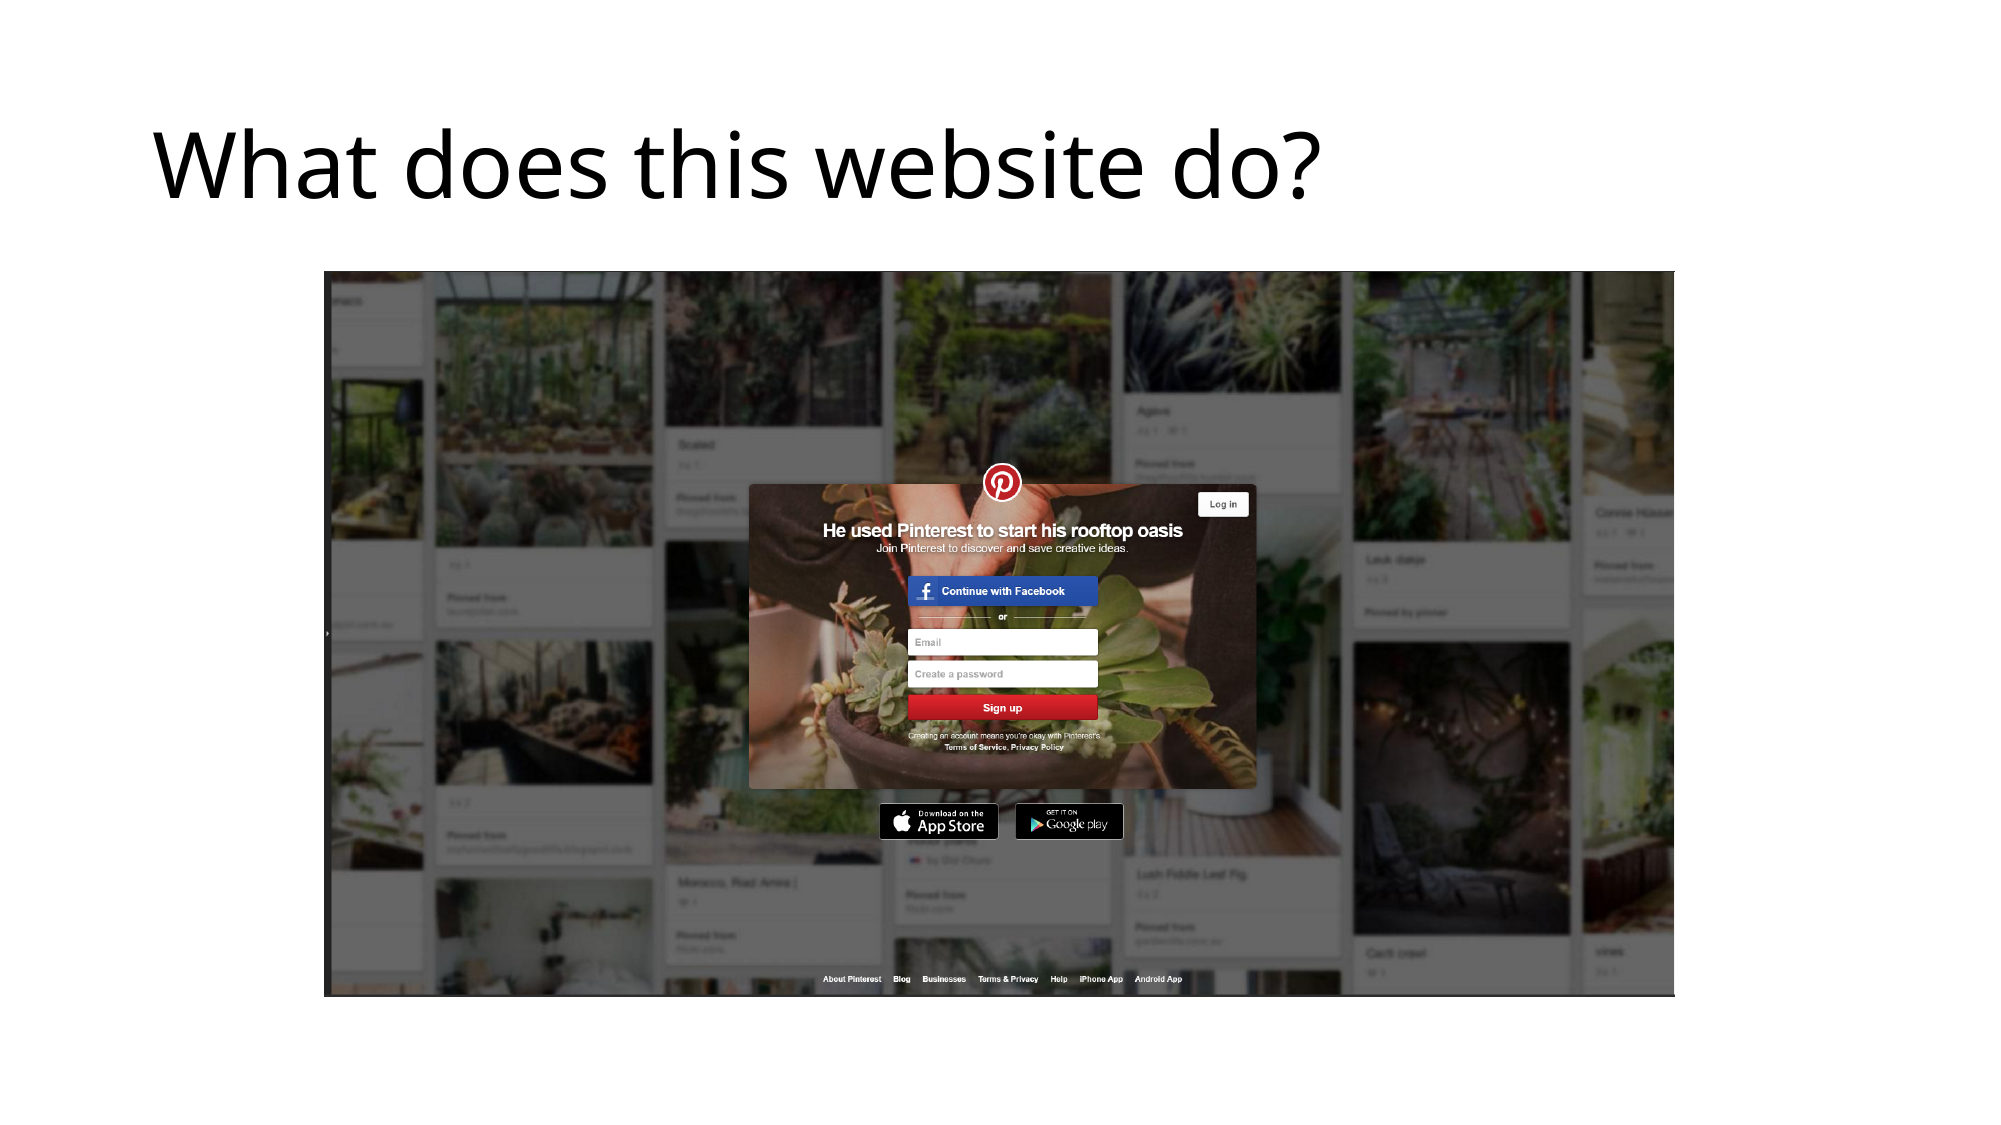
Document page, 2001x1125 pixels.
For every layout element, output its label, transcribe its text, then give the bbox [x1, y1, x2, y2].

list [324, 270, 1675, 997]
title What does this website do? [137, 59, 1863, 278]
